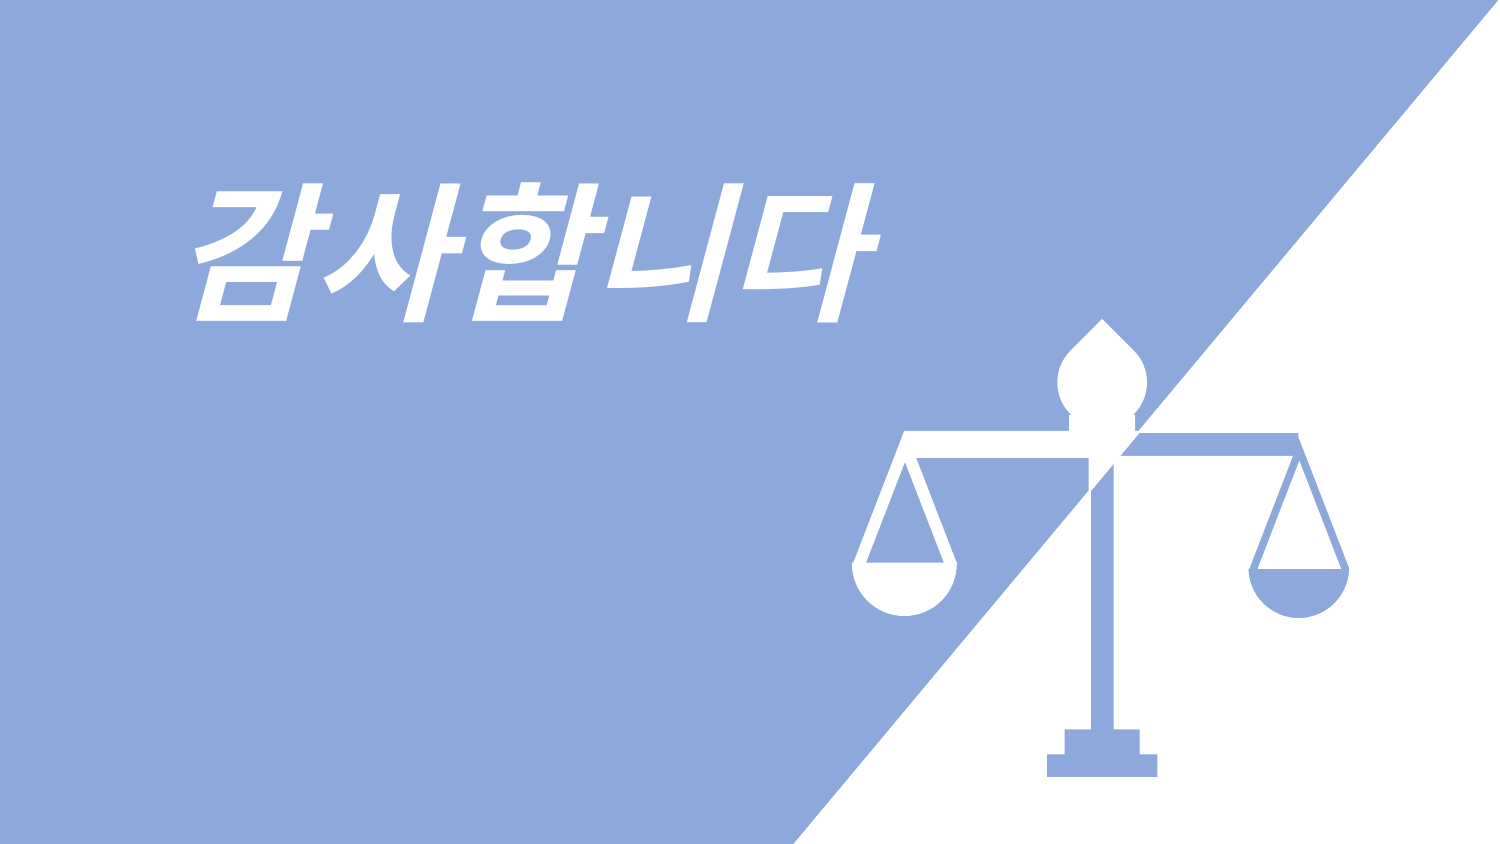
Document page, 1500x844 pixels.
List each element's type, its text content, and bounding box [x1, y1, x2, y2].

text_box [795, 0, 1500, 844]
text_box 감사합니다 [163, 154, 1017, 346]
